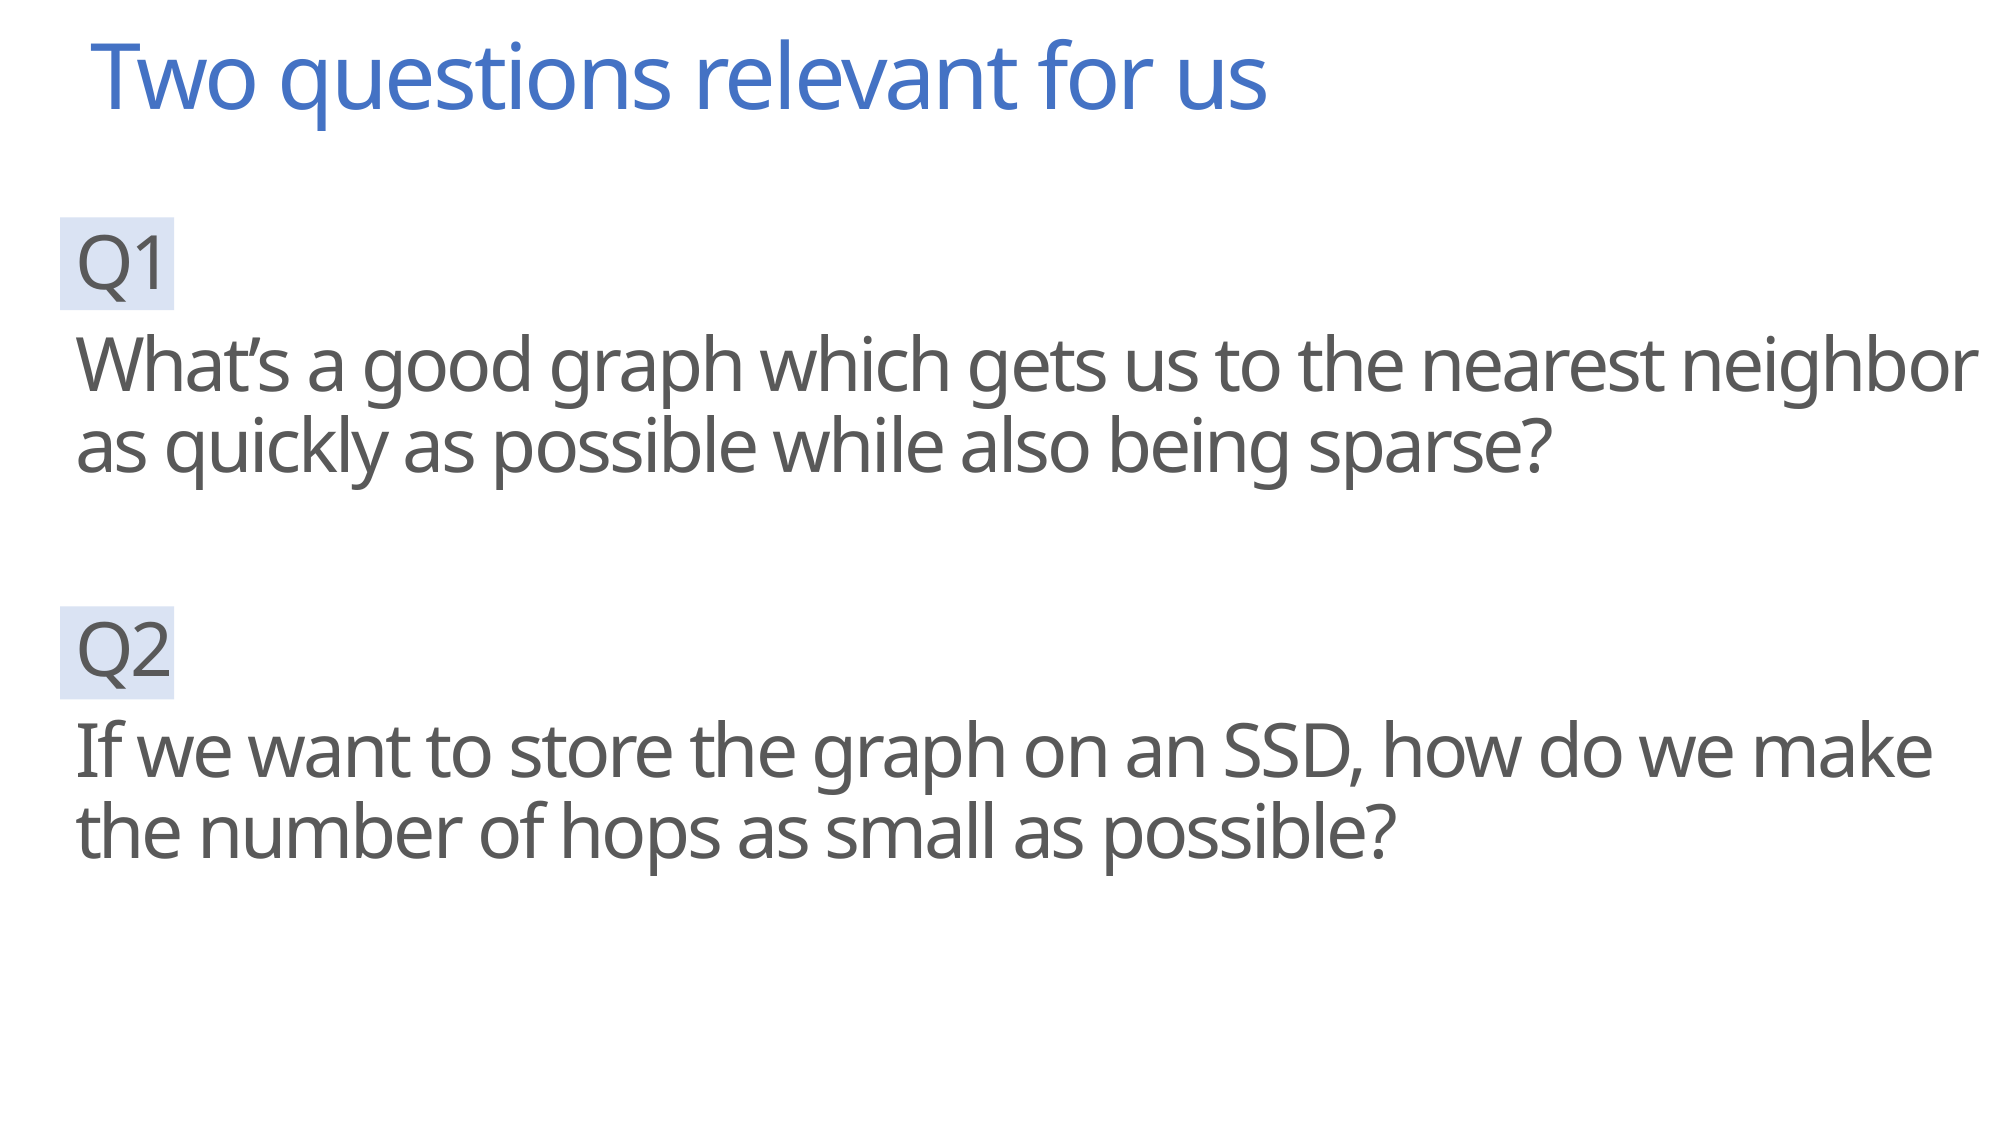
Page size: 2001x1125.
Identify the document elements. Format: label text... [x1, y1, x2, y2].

title Two questions relevant for us [0, 0, 2000, 160]
list Q1 What’s a good graph which gets us to the nearest neighbor as quickly as possible while also being sparse? Q2 If we want to store the graph on an SSD, how do we make the number of hops as small as possible? [0, 217, 2000, 943]
